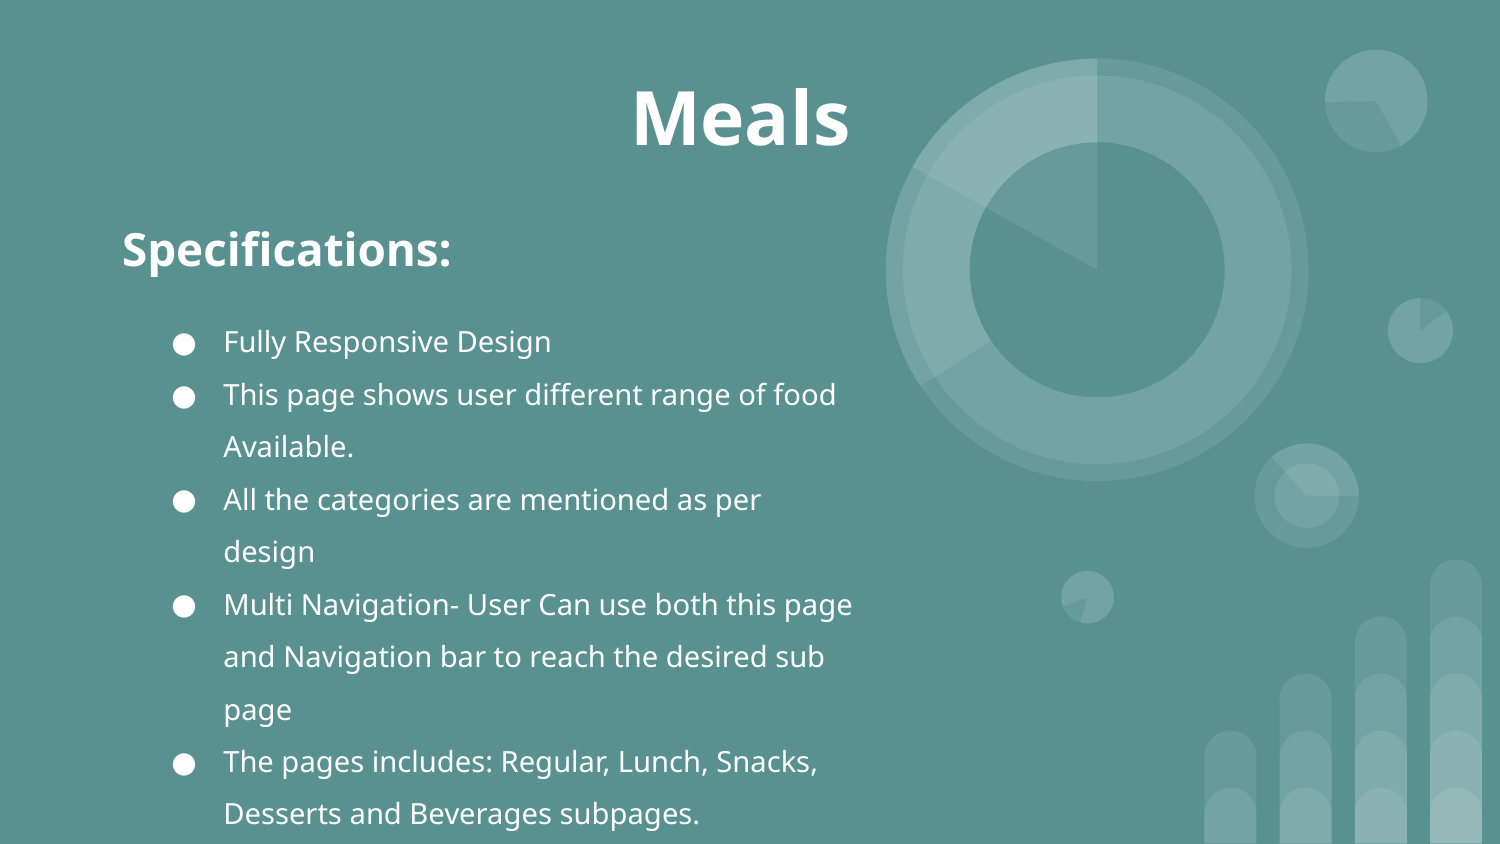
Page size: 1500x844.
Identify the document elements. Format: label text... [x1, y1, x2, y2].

title Meals [523, 29, 977, 201]
text_box Specifications: [107, 205, 606, 291]
text_box Fully Responsive Design This page shows user different range of food Available. All the categories are mentioned as per design Multi Navigation- User Can use both this page and Navigation bar to reach the desired sub page The pages includes: Regular, Lunch, Snacks, Desserts and Beverages subpages. [133, 291, 871, 844]
